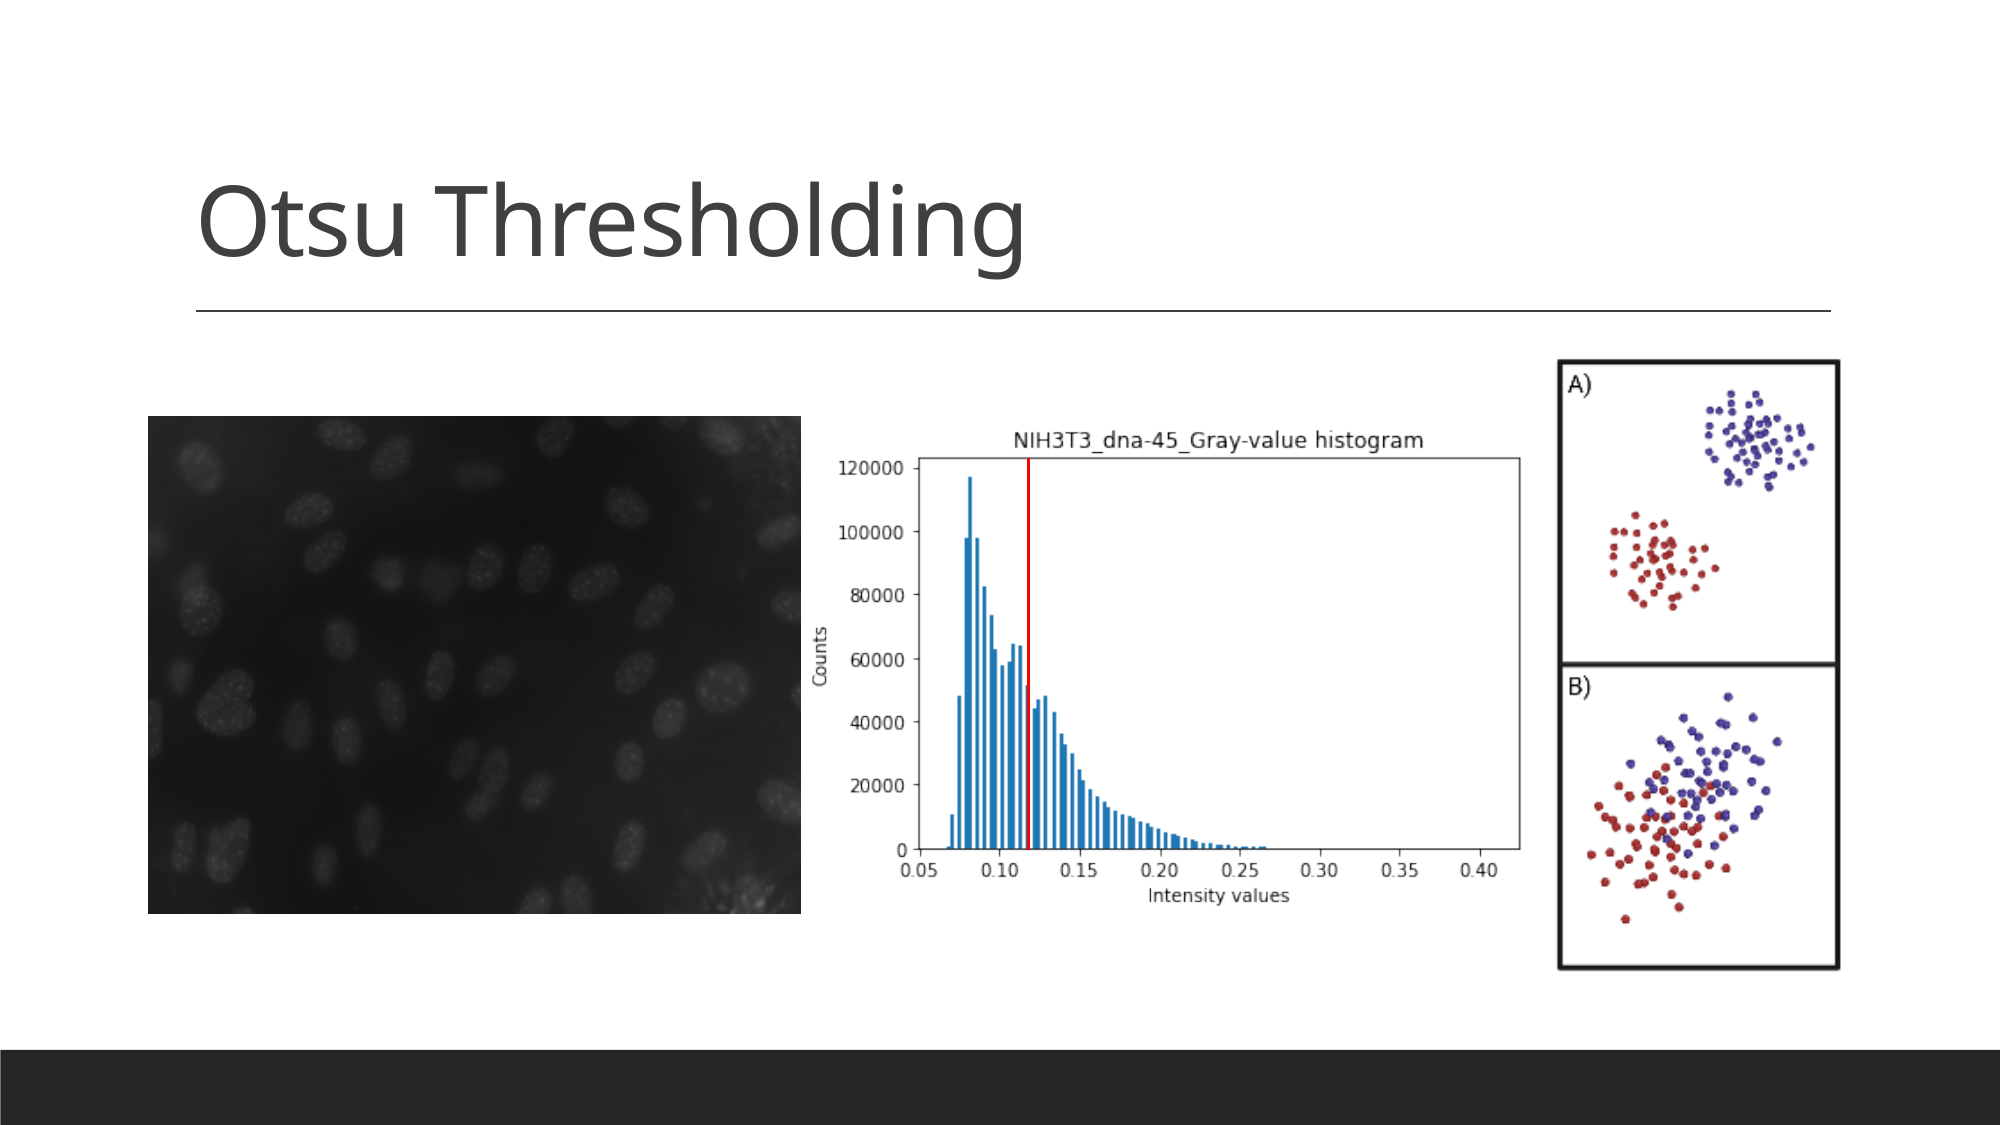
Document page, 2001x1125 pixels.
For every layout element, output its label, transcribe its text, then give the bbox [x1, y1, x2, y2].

picture [1548, 349, 1852, 979]
picture [148, 416, 1533, 918]
title Otsu Thresholding [180, 47, 1830, 285]
